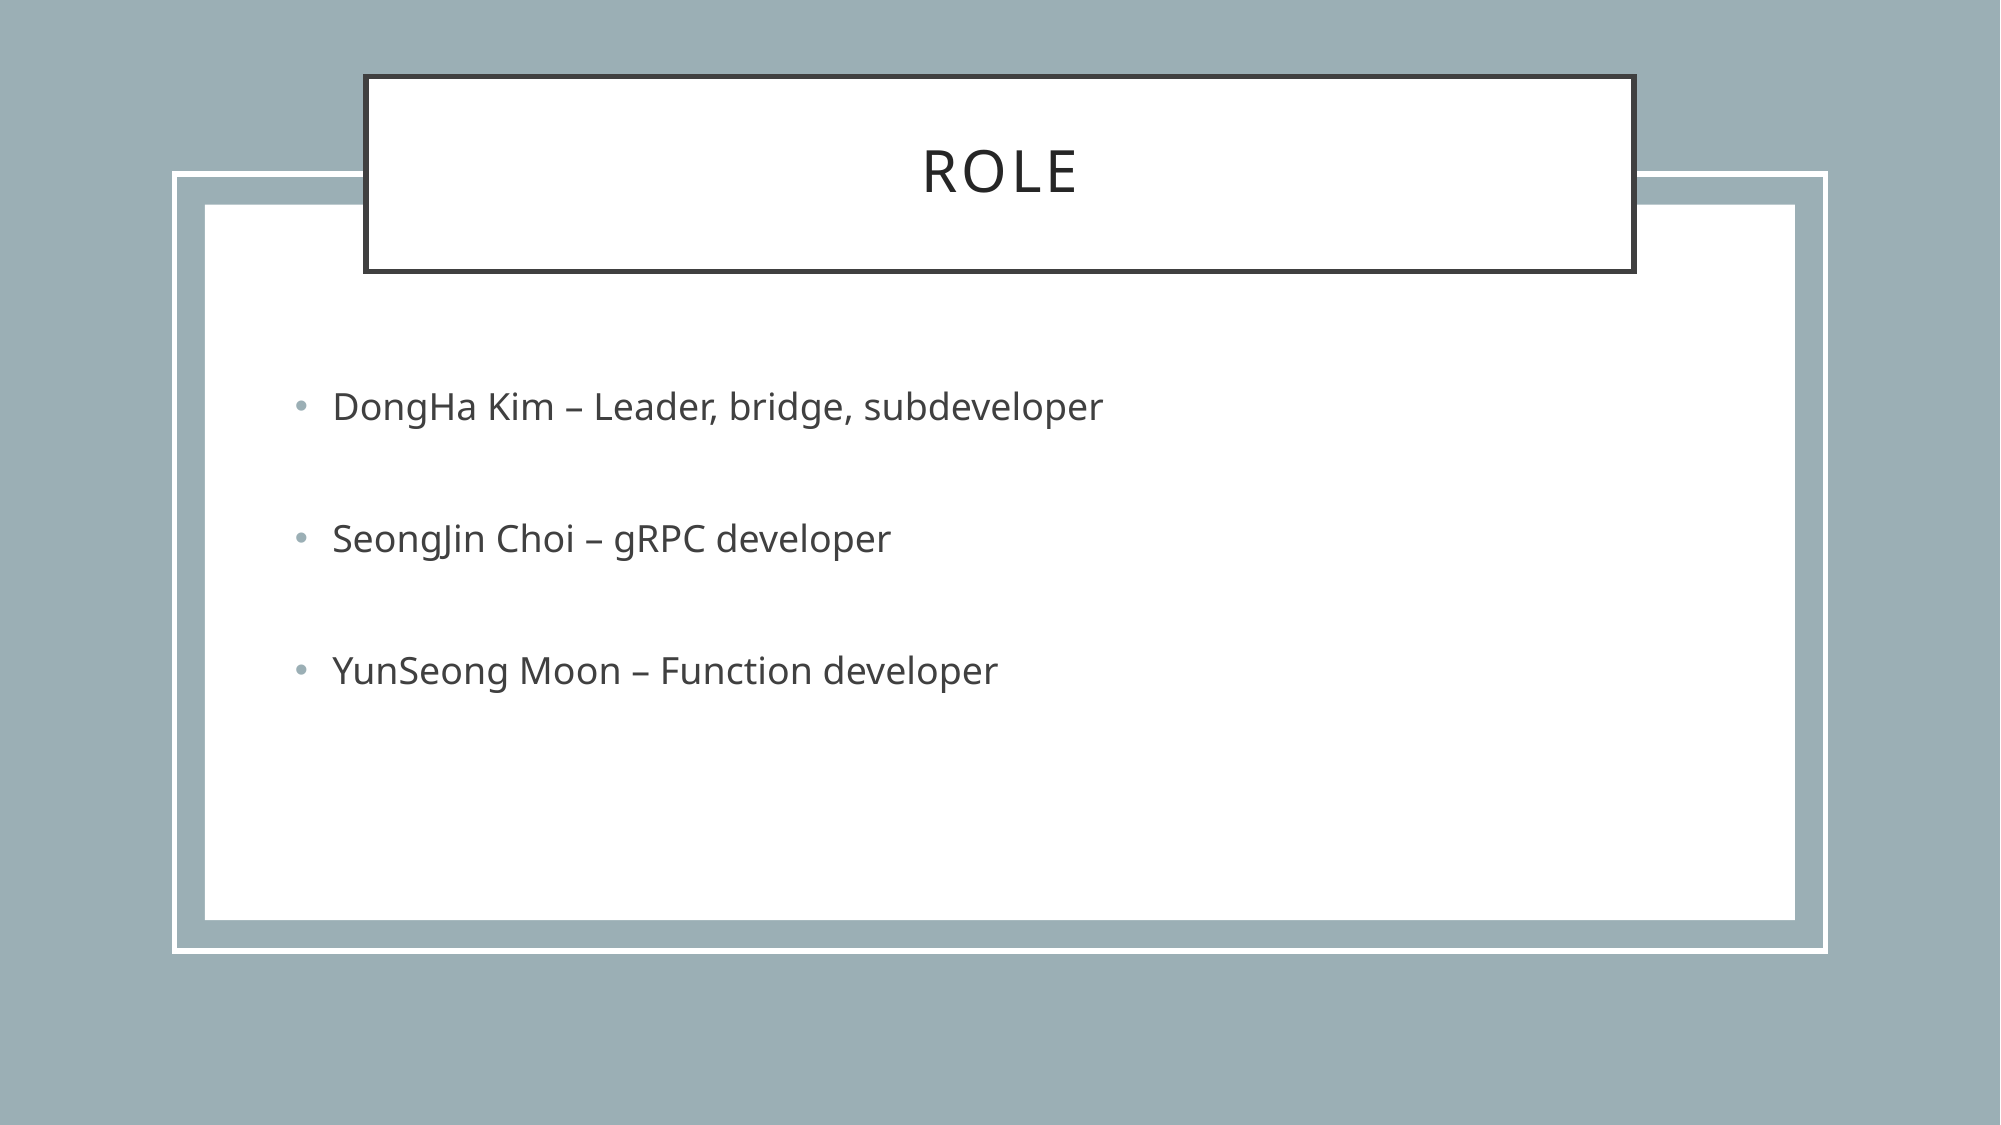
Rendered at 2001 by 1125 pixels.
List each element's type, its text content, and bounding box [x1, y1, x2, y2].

text_box [173, 173, 1827, 952]
list DongHa Kim – Leader, bridge, subdeveloper SeongJin Choi – gRPC developer YunSeong Moon – Function developer [279, 375, 1721, 849]
text_box [0, 0, 2000, 1125]
title Role [363, 74, 1637, 274]
